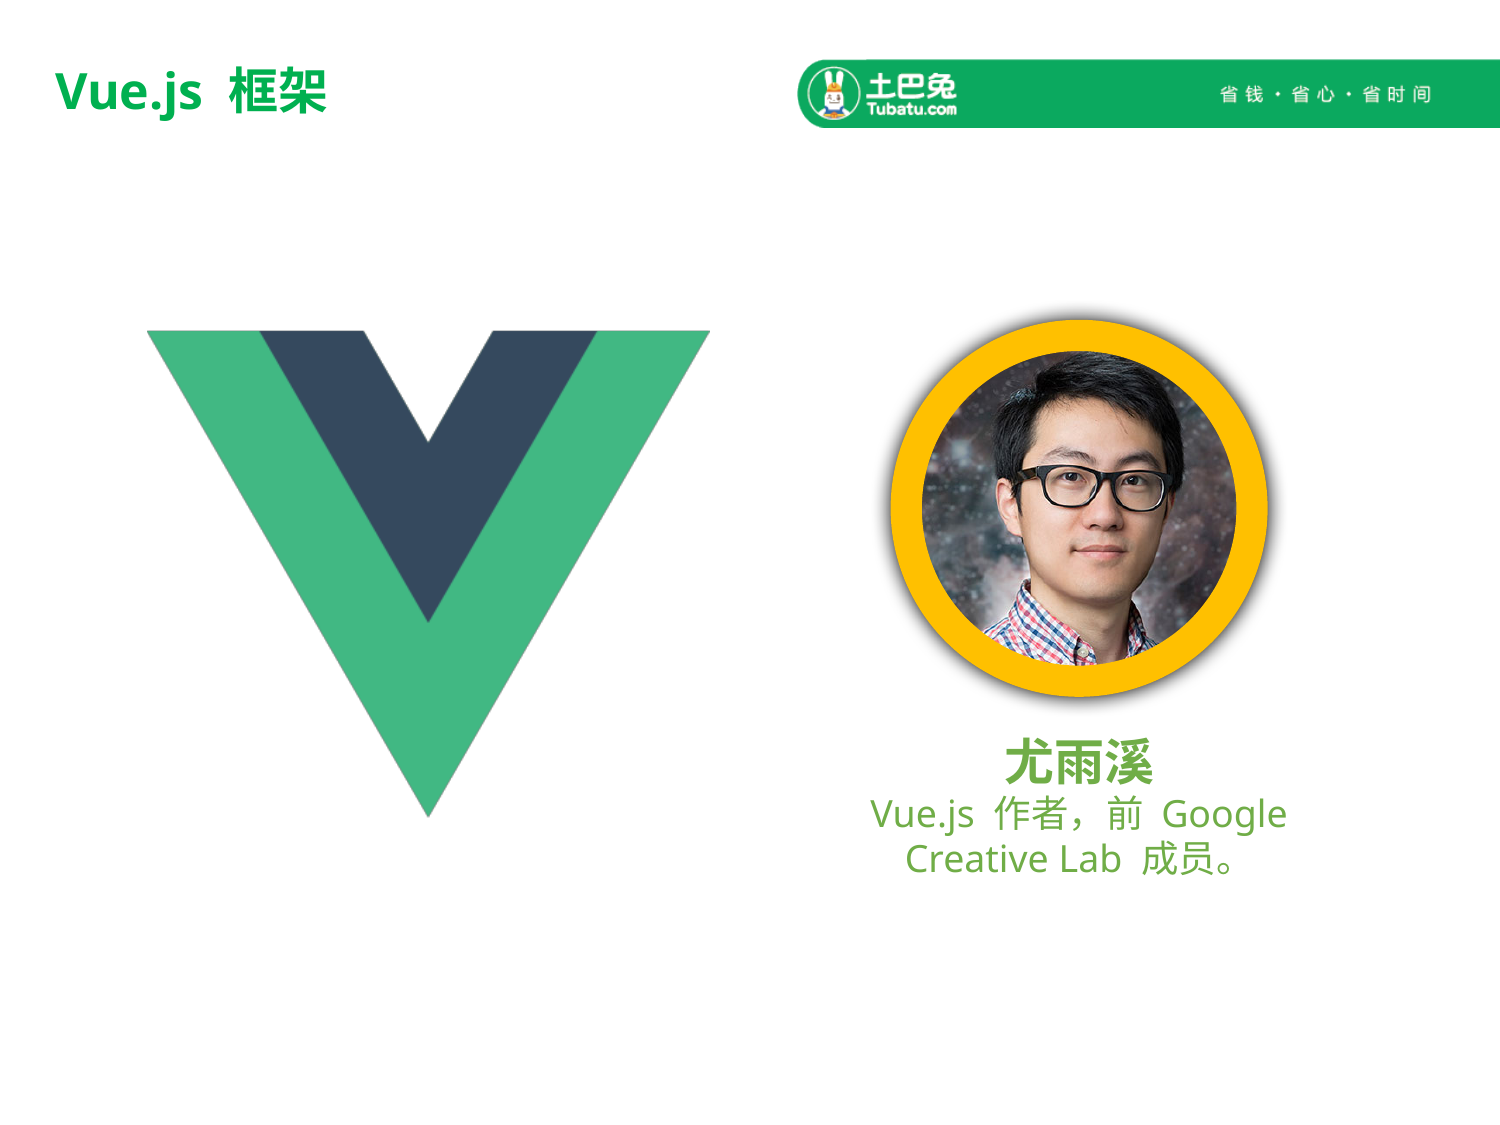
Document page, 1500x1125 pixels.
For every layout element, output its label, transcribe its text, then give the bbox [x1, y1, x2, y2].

picture [797, 59, 1500, 128]
picture [147, 293, 710, 857]
picture [906, 335, 1253, 682]
title Vue.js 框架 [40, 50, 737, 136]
text_box 尤雨溪 Vue.js 作者，前 Google Creative Lab 成员。 [855, 722, 1304, 888]
